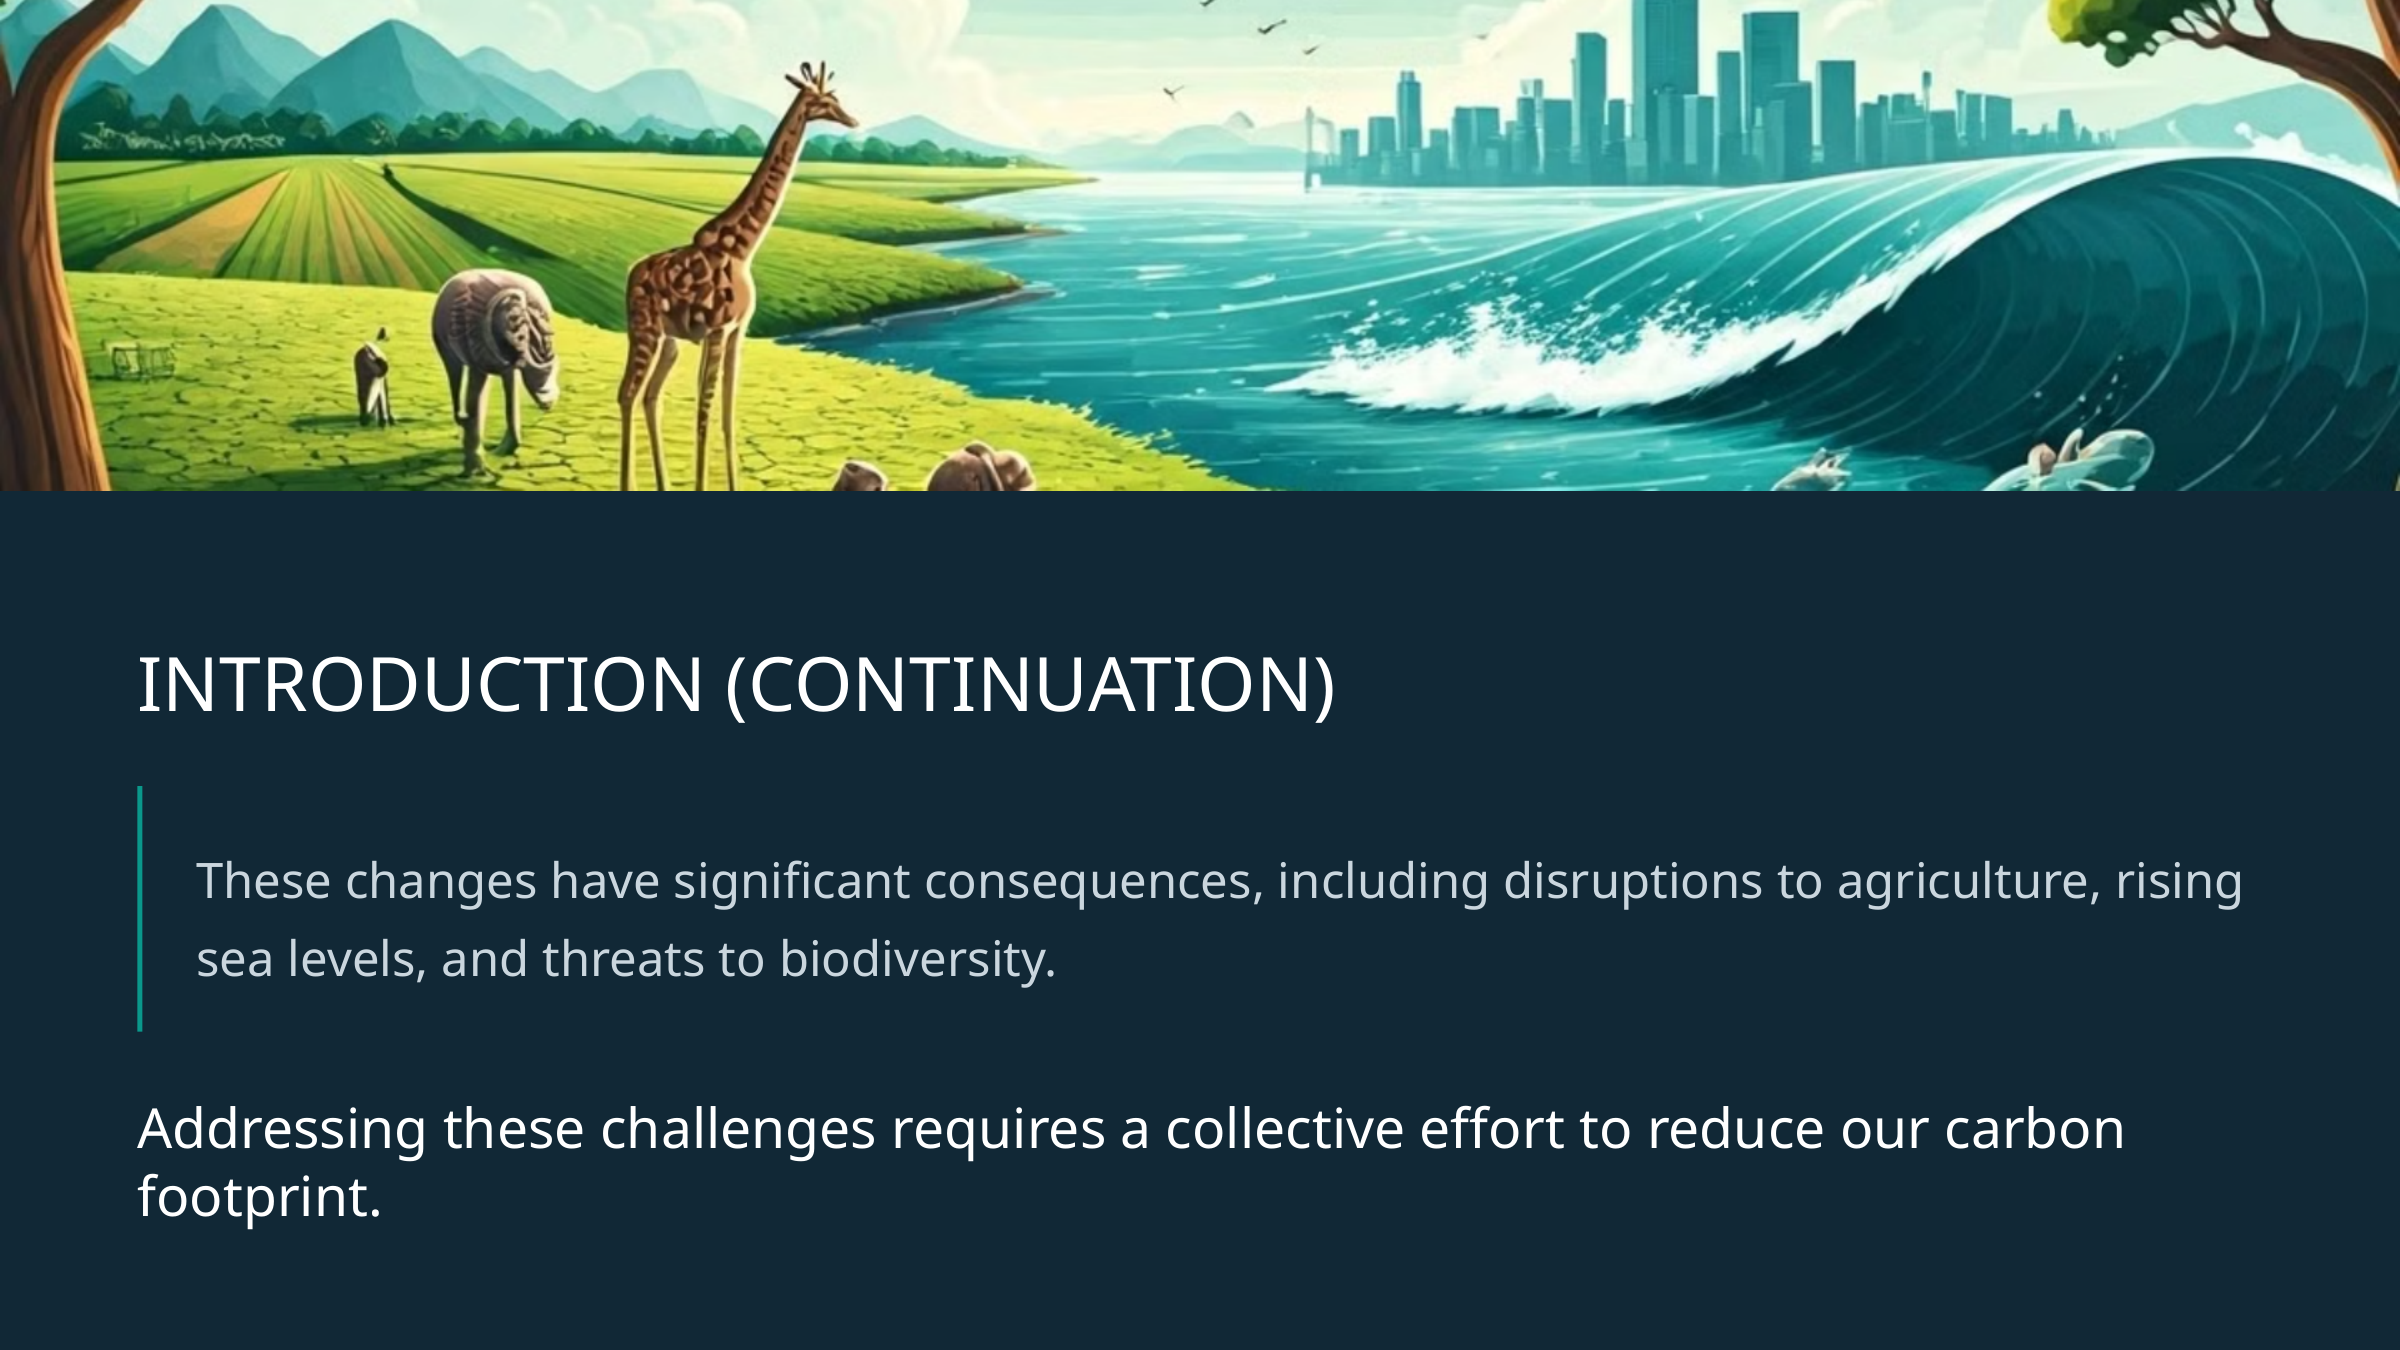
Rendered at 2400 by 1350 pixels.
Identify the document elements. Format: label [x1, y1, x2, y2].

text_box [0, 0, 2400, 1339]
